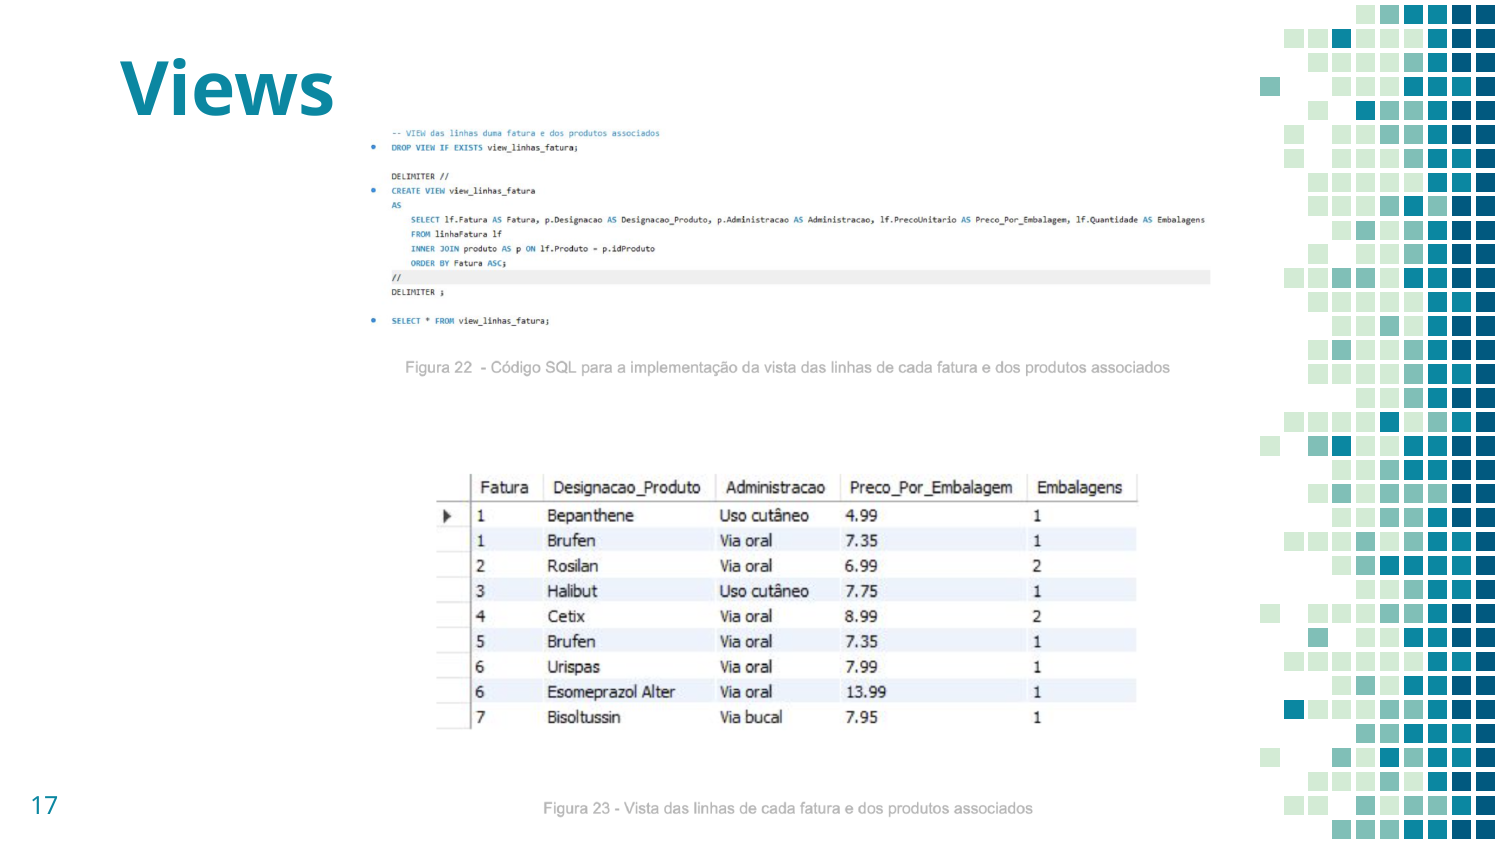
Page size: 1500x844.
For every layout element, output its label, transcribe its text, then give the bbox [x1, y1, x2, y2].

picture [354, 114, 1228, 844]
title Views [105, 4, 1215, 146]
slide_number 17 [15, 774, 105, 839]
